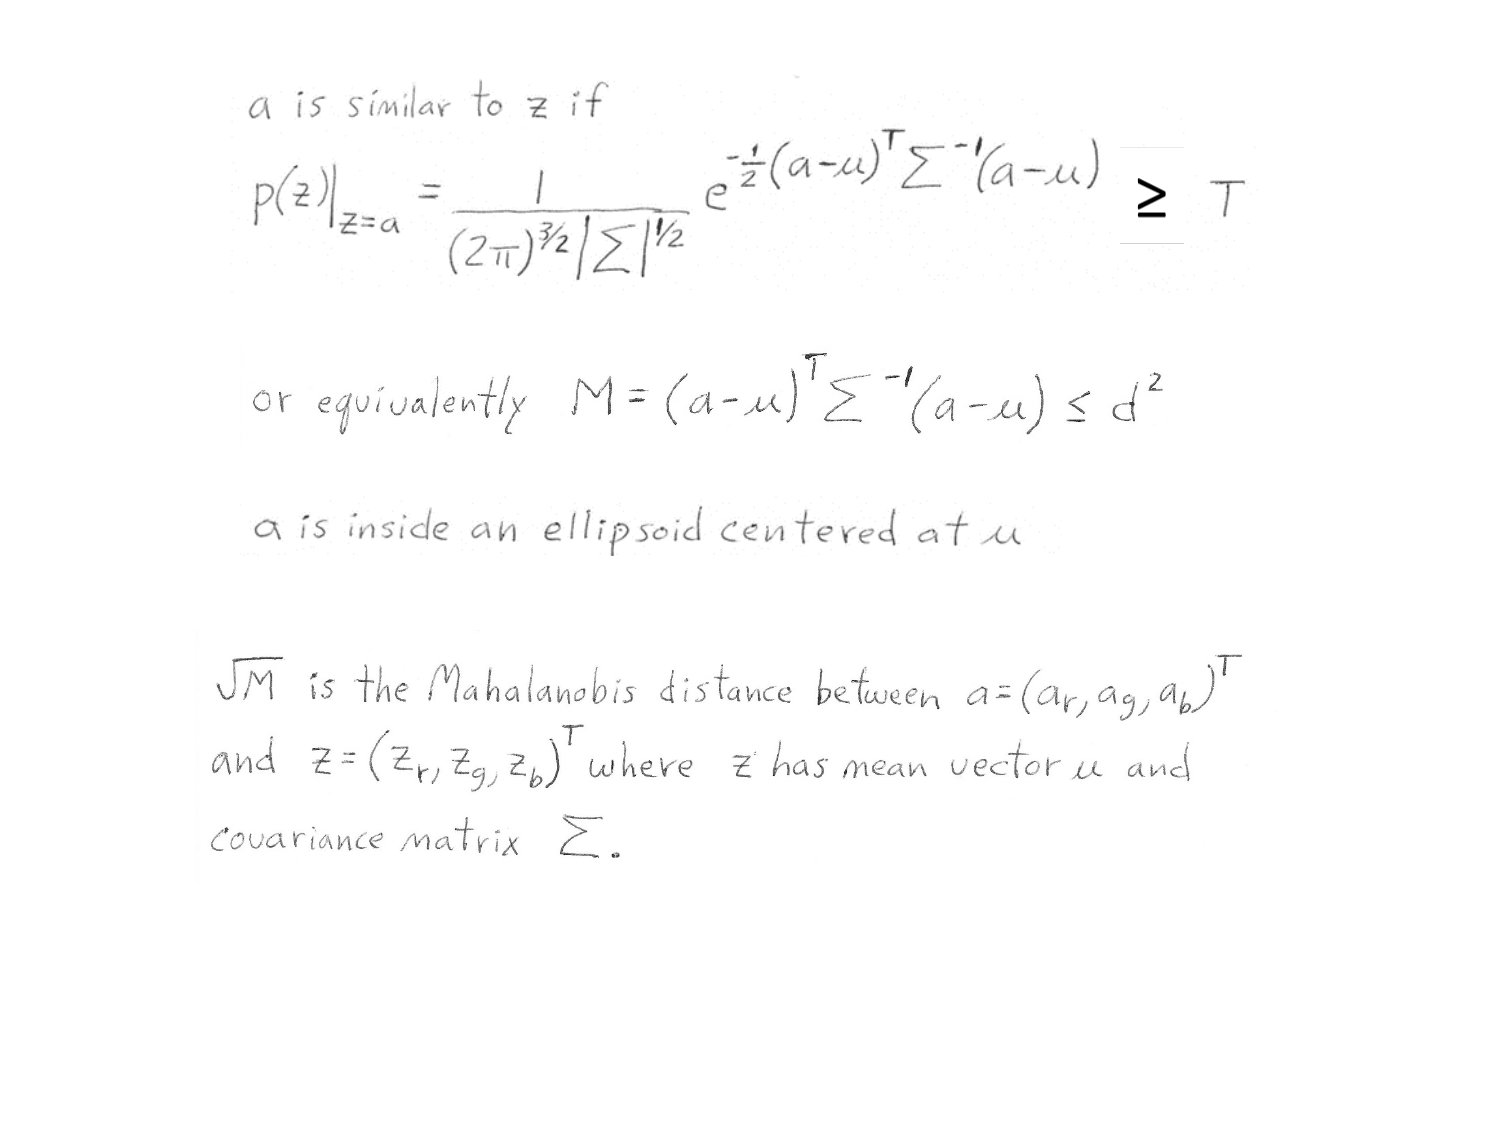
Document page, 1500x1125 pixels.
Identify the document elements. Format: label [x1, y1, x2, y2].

picture [229, 59, 1271, 293]
picture [239, 494, 1062, 556]
picture [239, 344, 1175, 460]
picture [195, 629, 1305, 884]
